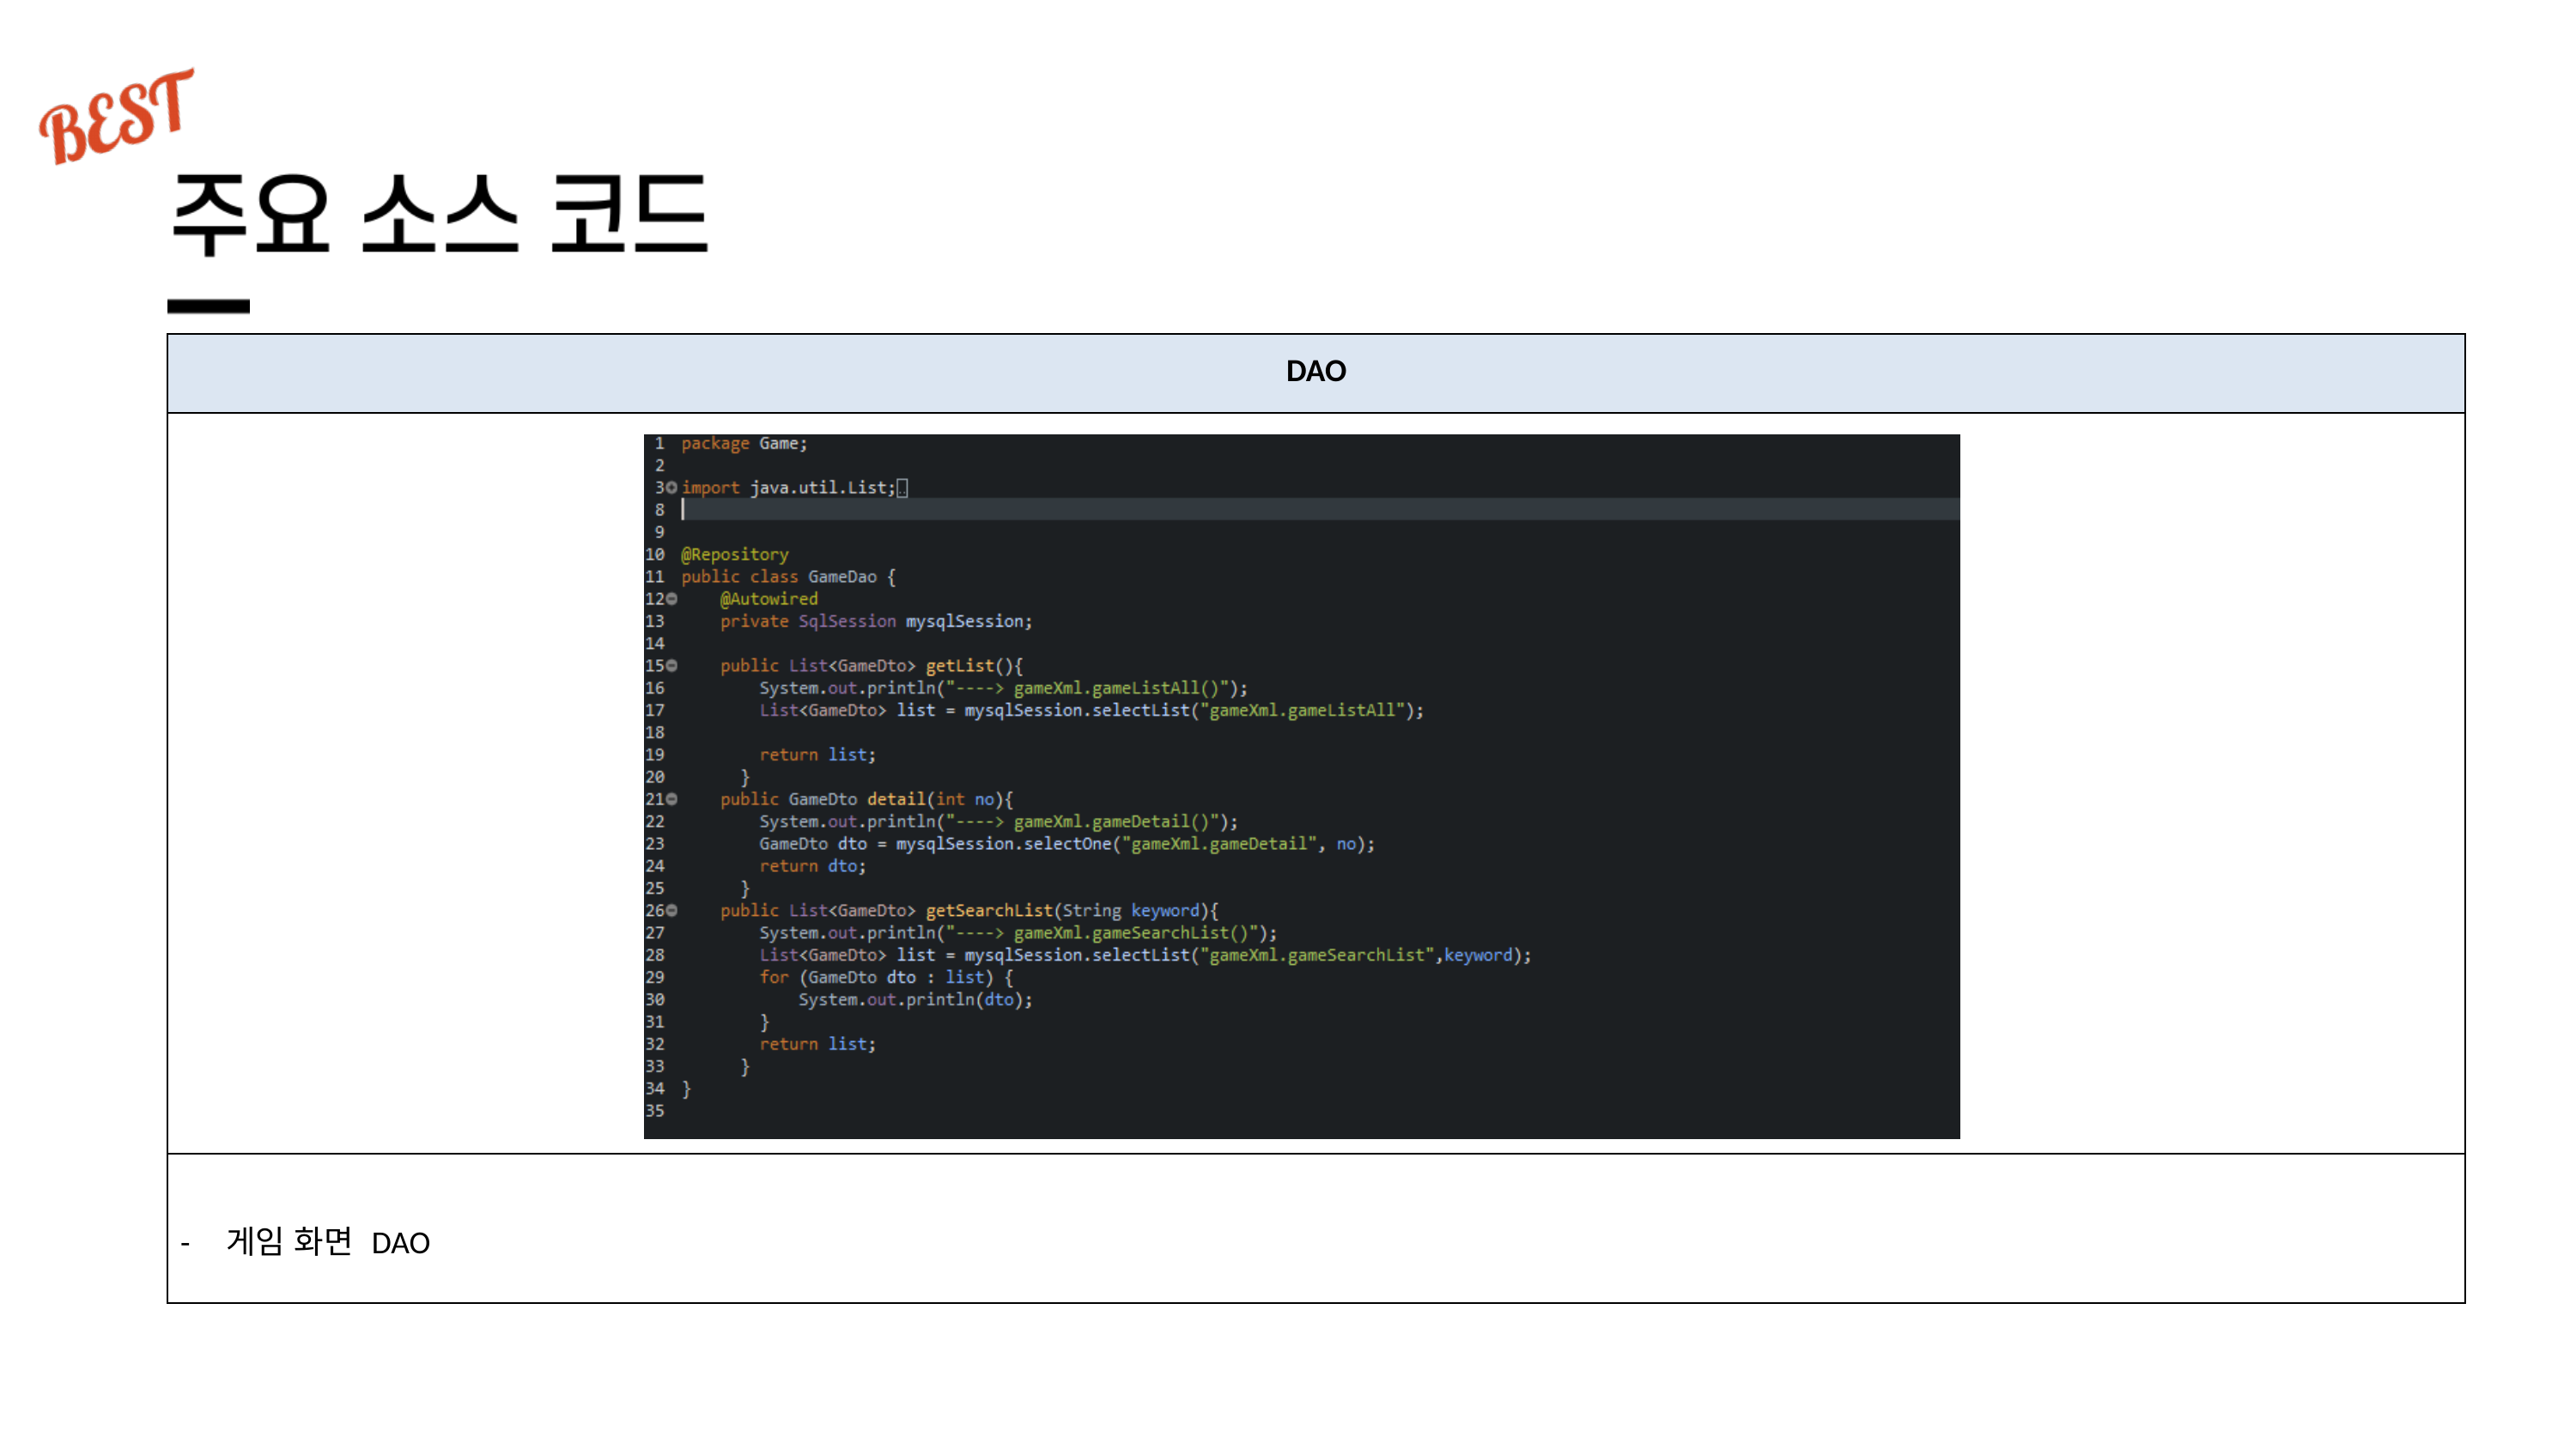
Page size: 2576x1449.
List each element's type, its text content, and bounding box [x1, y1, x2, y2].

picture [15, 30, 755, 298]
table_header DAO [168, 335, 2464, 412]
table_cell [168, 414, 2464, 1153]
picture [643, 434, 1960, 1139]
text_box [167, 279, 250, 334]
table_cell - 게임 화면 DAO [168, 1155, 2464, 1302]
